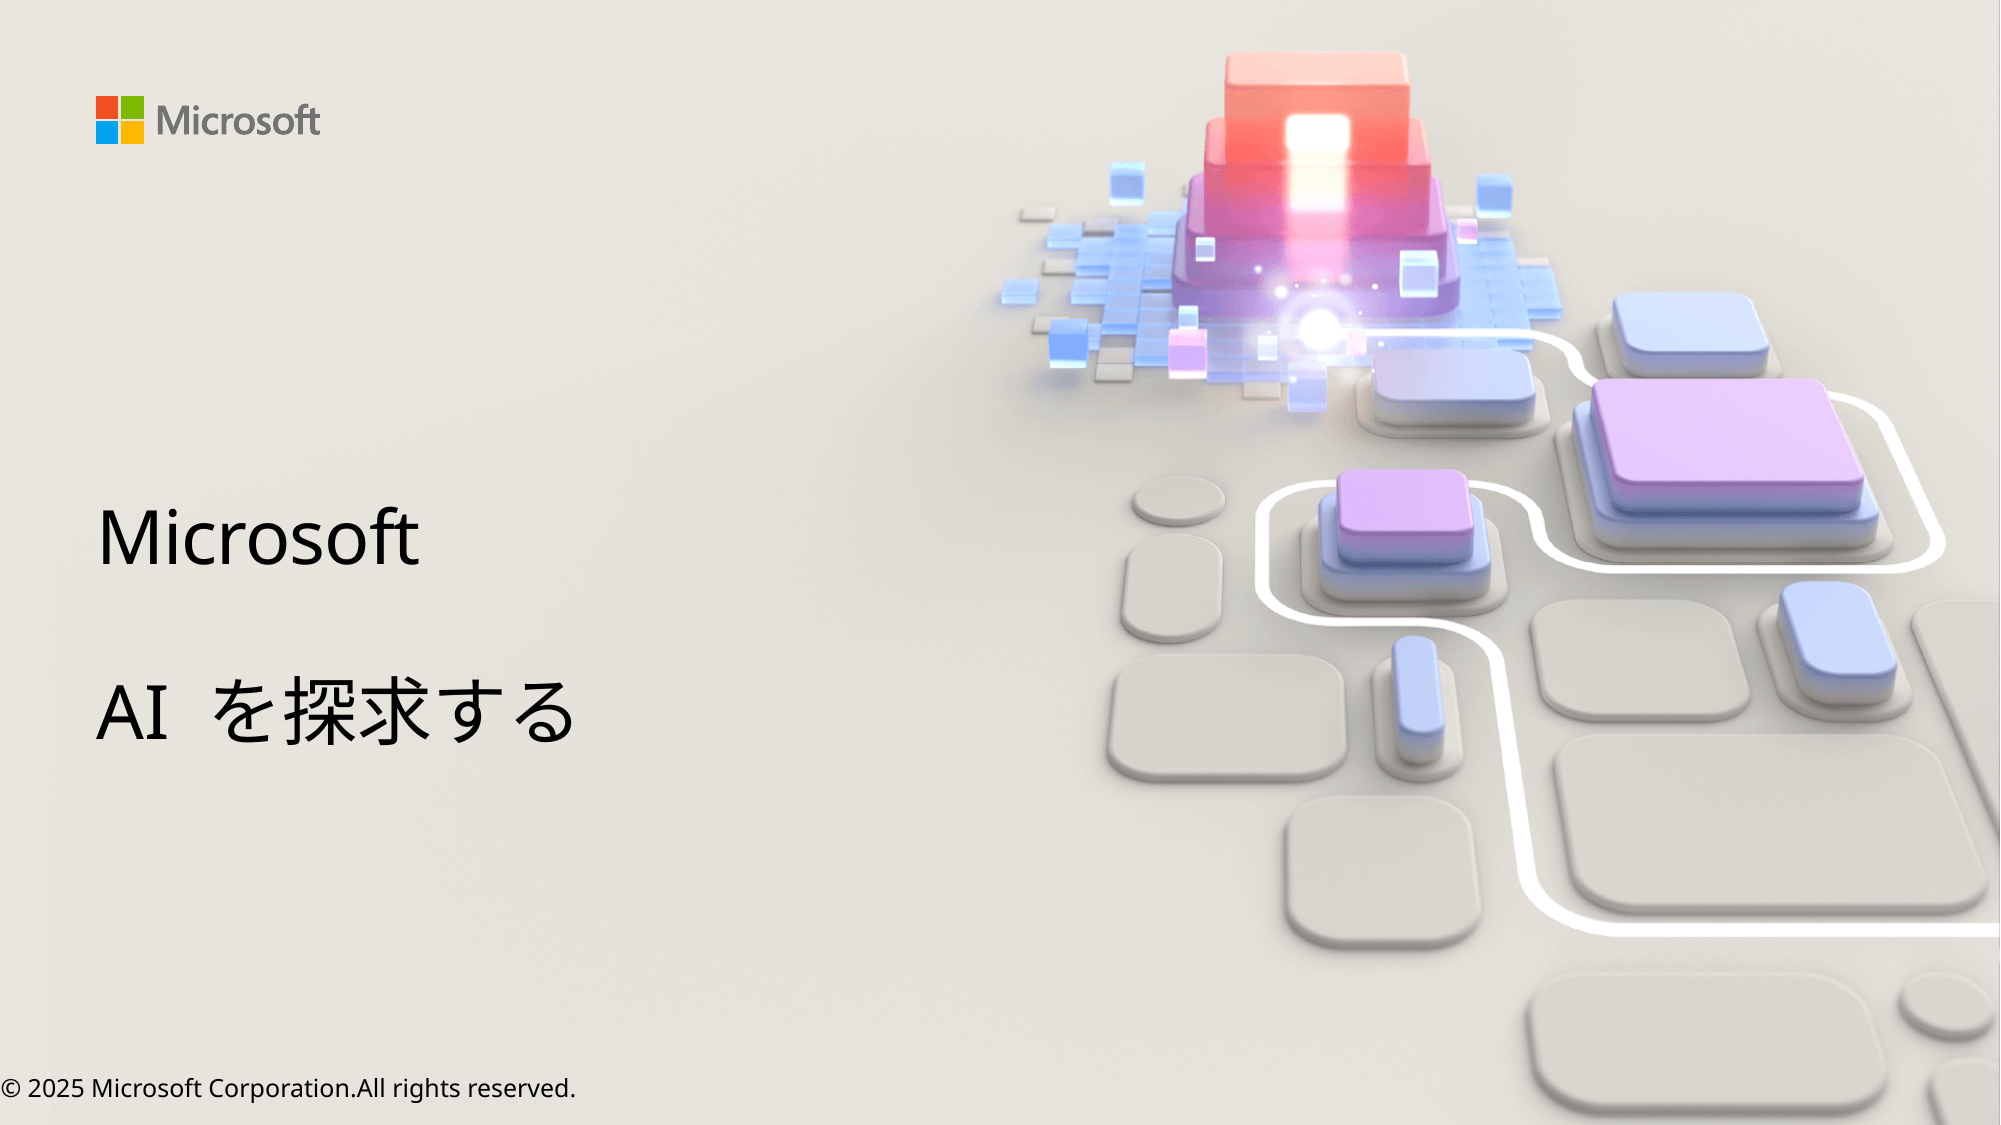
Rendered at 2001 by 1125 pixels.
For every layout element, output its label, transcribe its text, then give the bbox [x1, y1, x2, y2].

picture [0, 0, 2000, 1125]
text_box © 2025 Microsoft Corporation.All rights reserved. [0, 1072, 578, 1103]
text_box AI を探求する [96, 664, 959, 755]
title Microsoft [96, 488, 959, 580]
